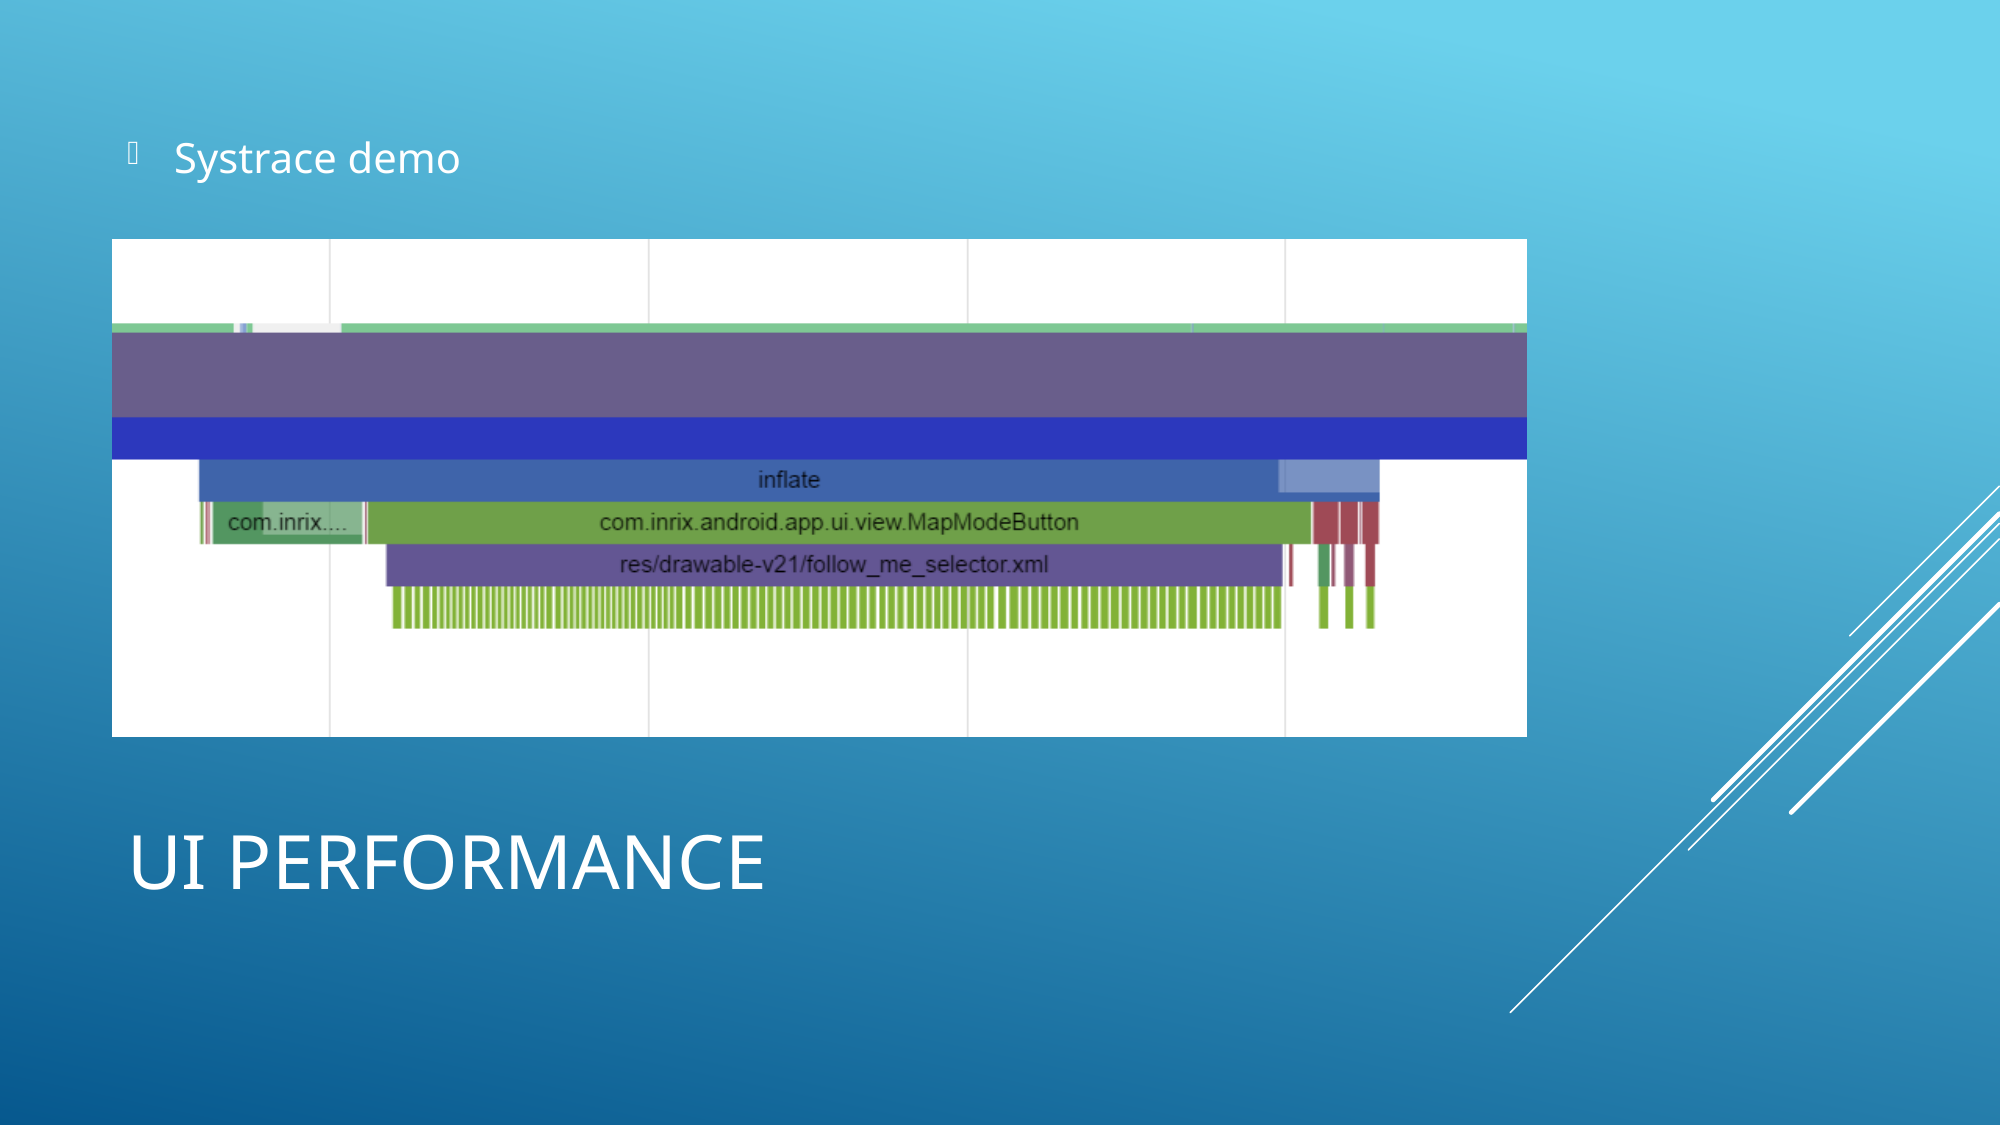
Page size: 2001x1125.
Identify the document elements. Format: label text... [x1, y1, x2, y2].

list Systrace demo [112, 112, 1147, 201]
picture [111, 238, 1527, 737]
title UI Performance [112, 737, 1513, 984]
